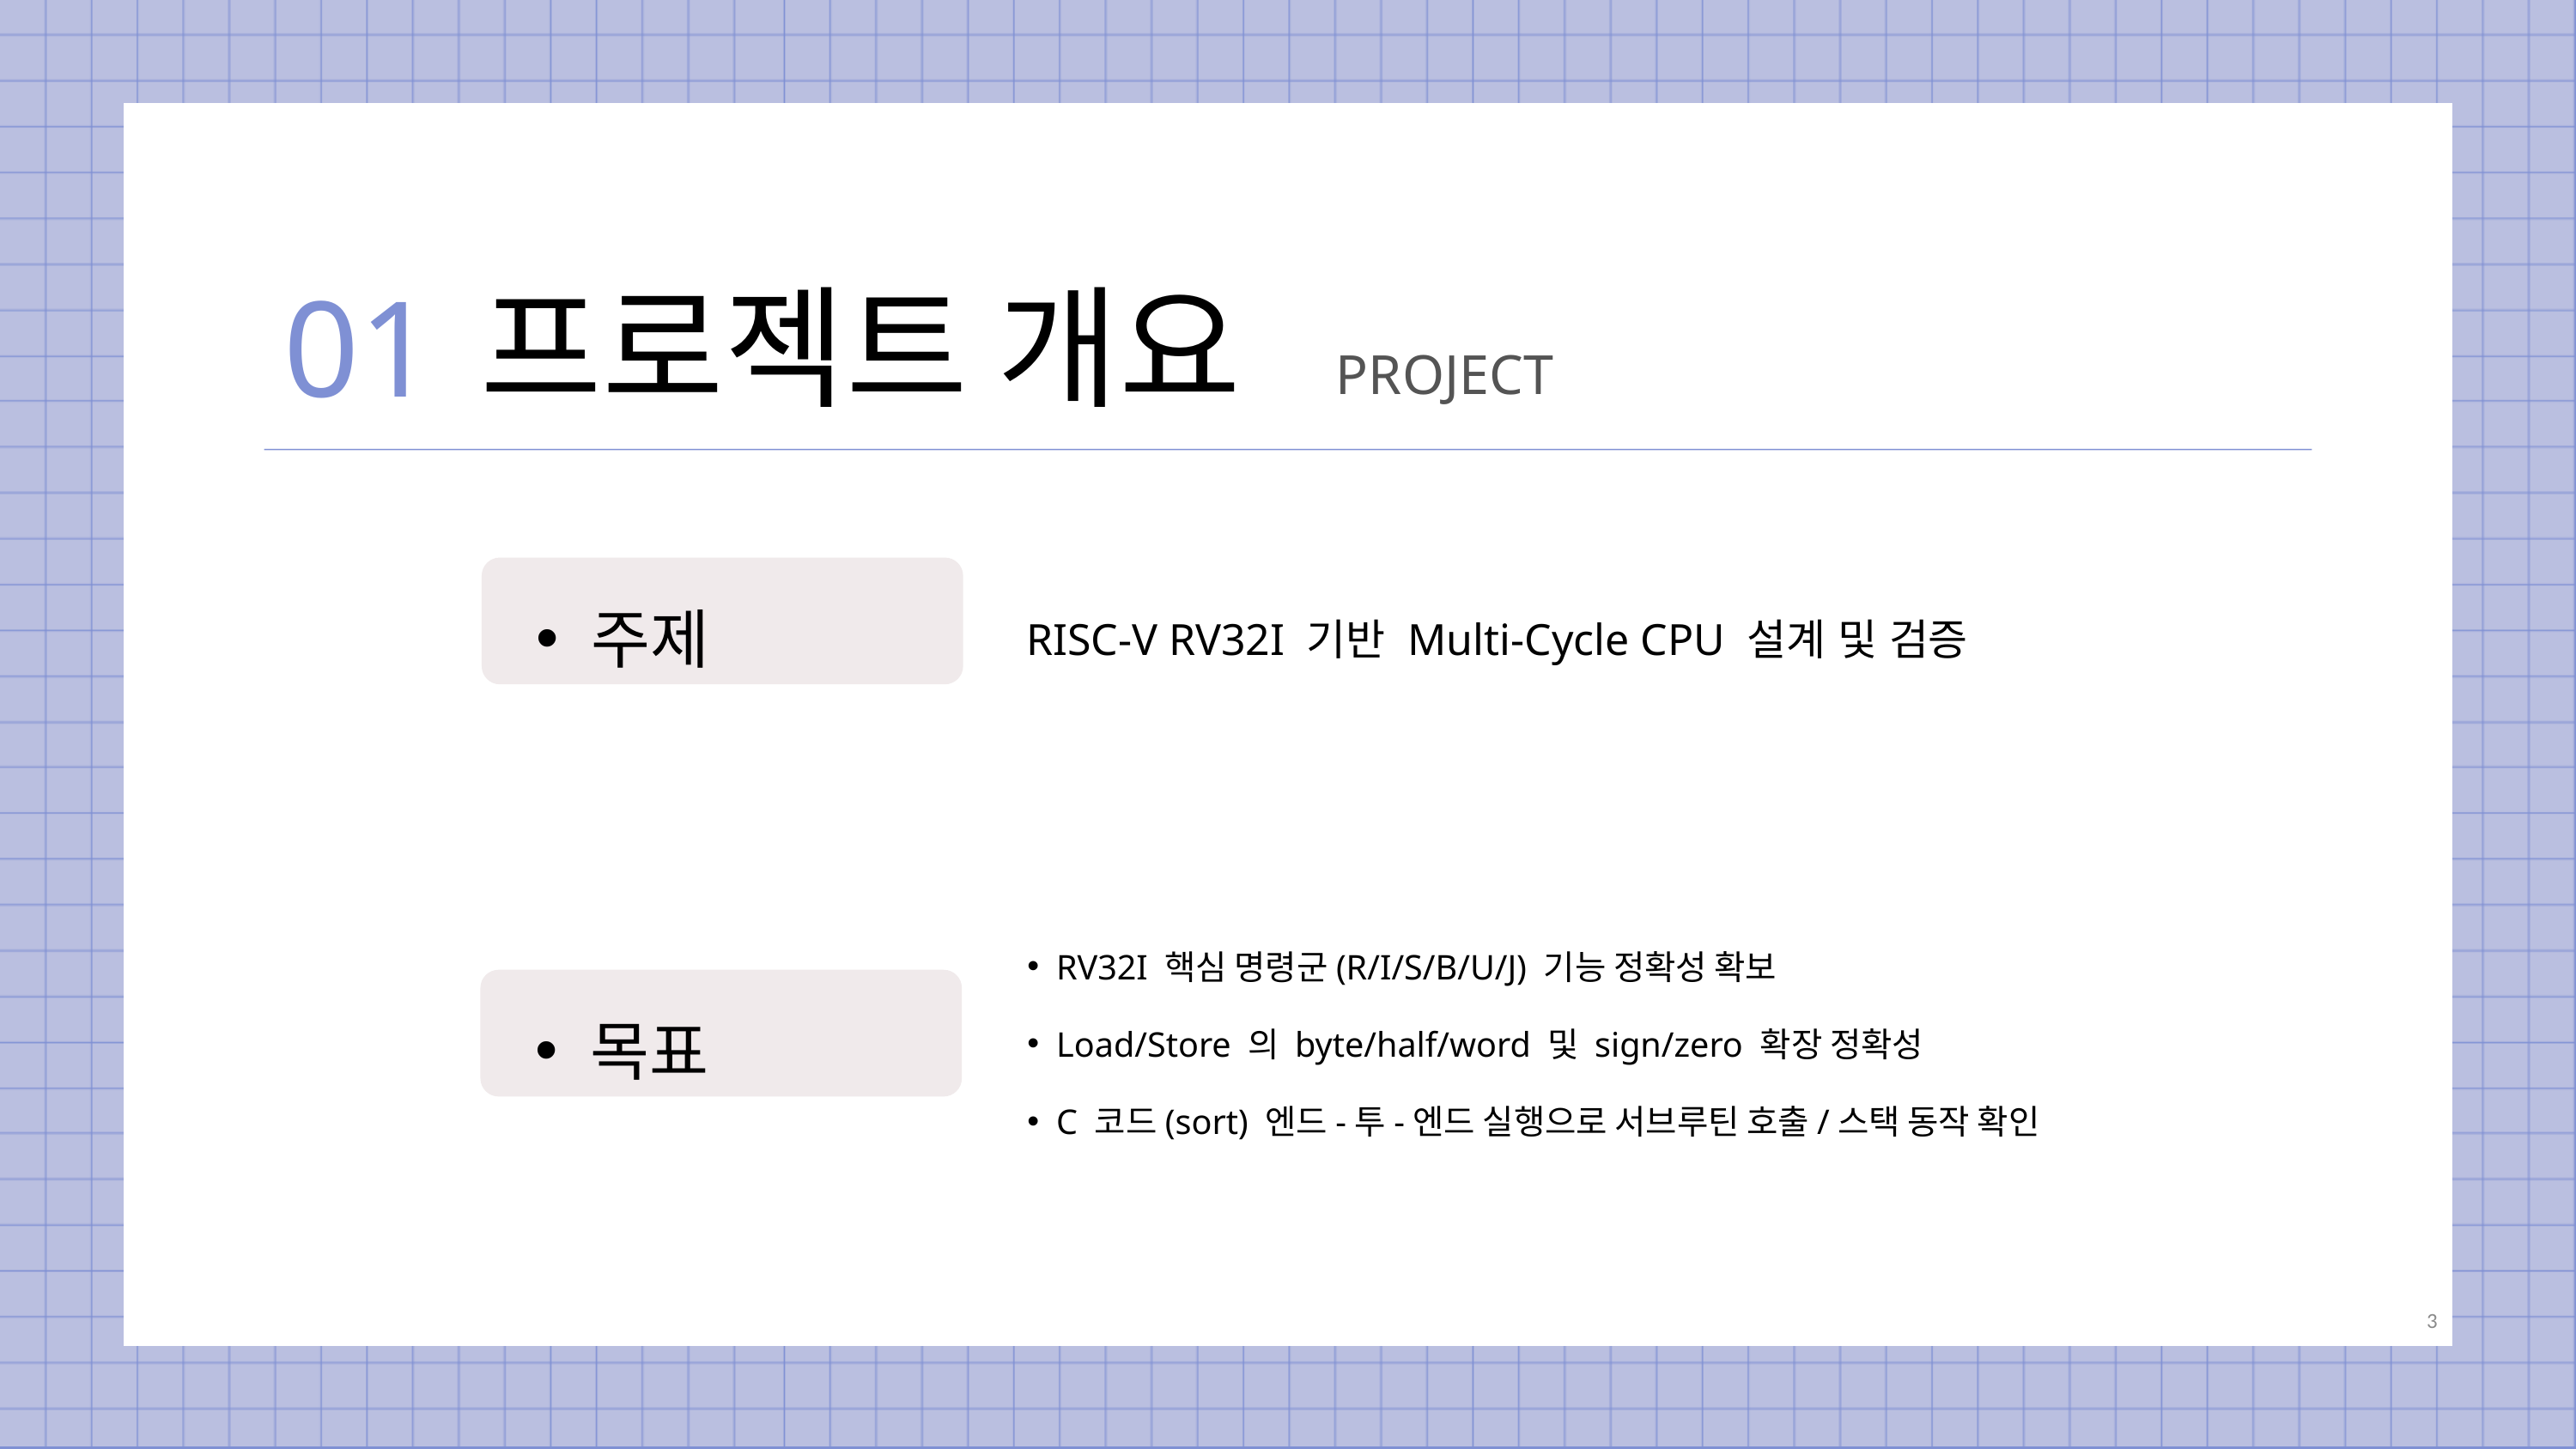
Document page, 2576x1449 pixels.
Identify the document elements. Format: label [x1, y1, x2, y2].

text_box [480, 969, 963, 1097]
text_box [0, 0, 2576, 1446]
text_box [123, 102, 2453, 1346]
text_box [481, 557, 963, 685]
